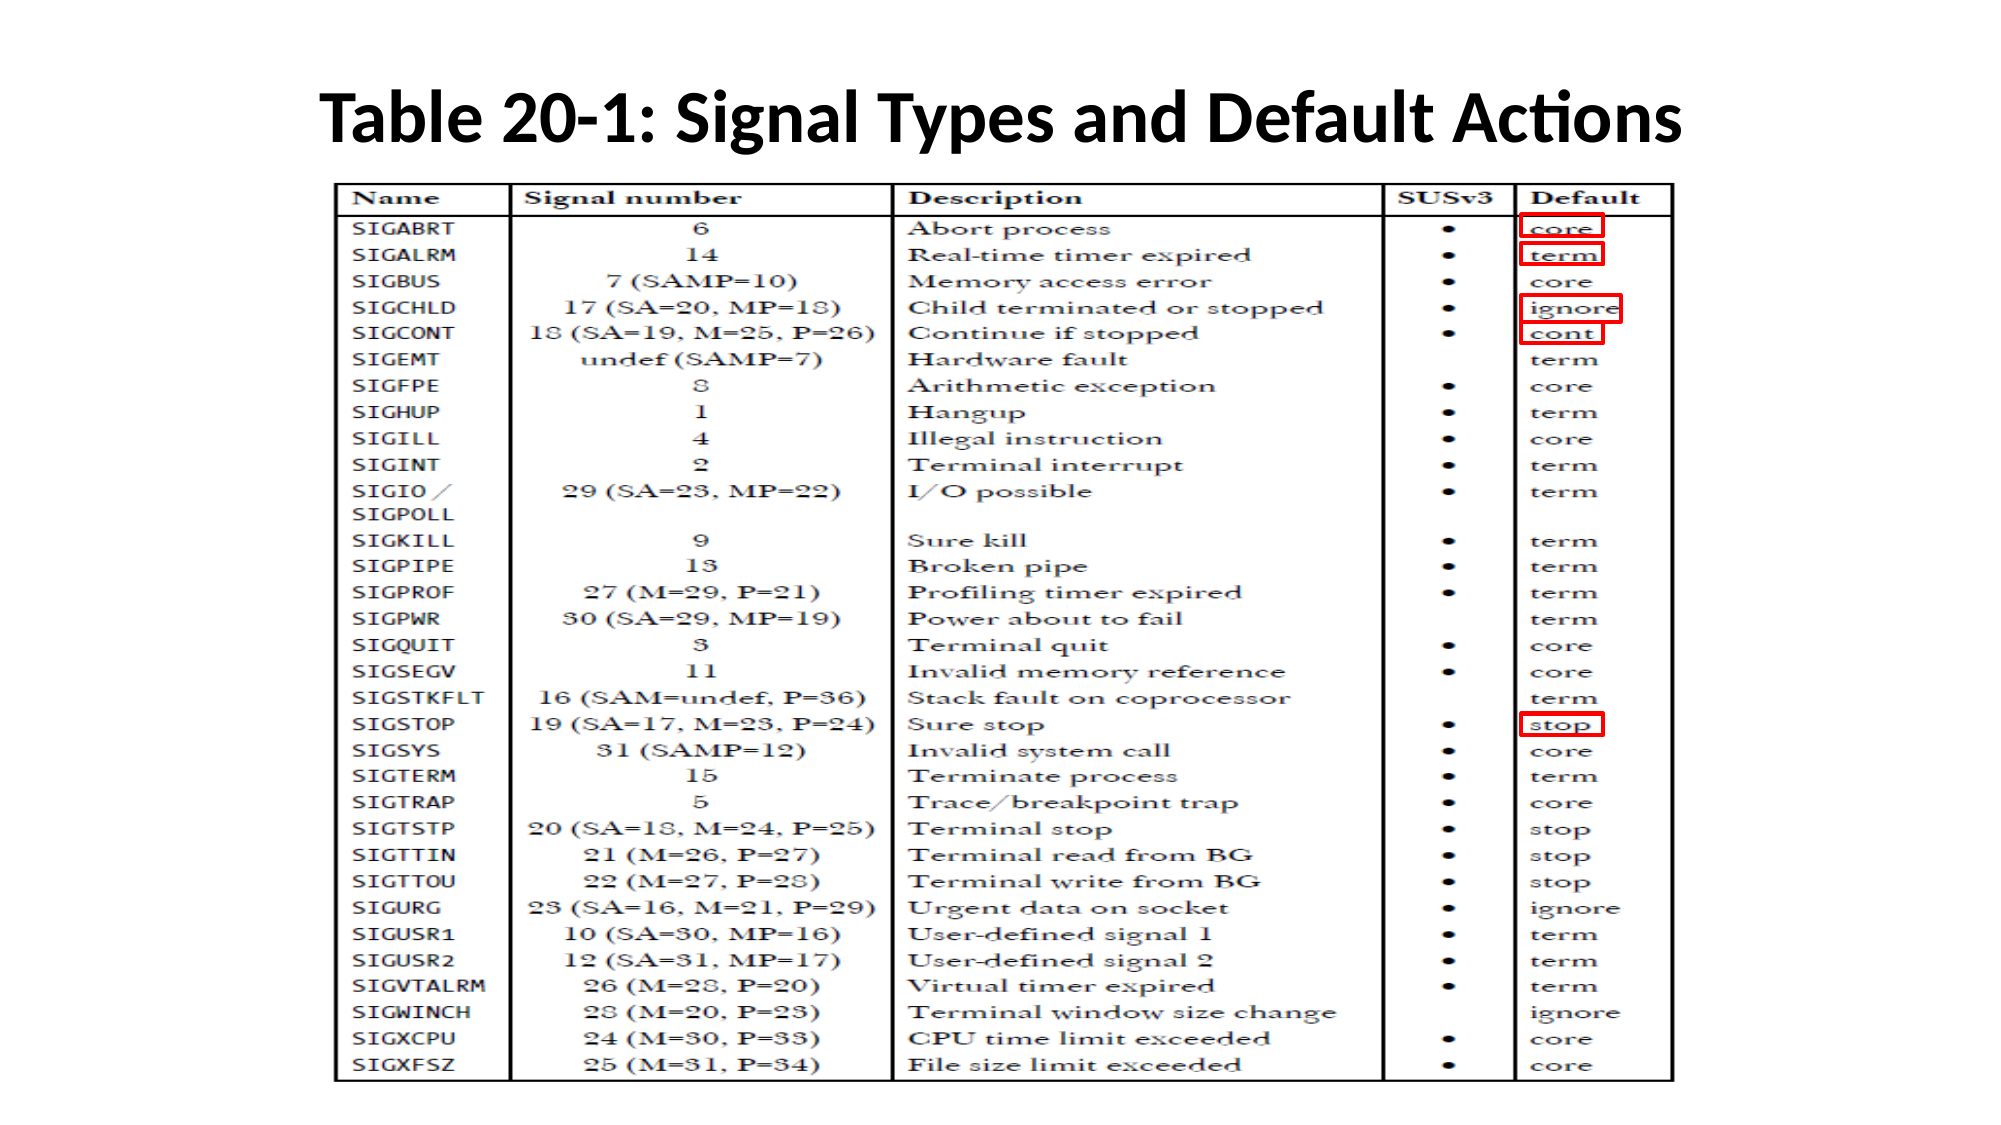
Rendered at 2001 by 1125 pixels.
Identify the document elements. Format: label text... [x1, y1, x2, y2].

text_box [316, 172, 1700, 1095]
title Table 20-1: Signal Types and Default Actions [102, 18, 1903, 207]
